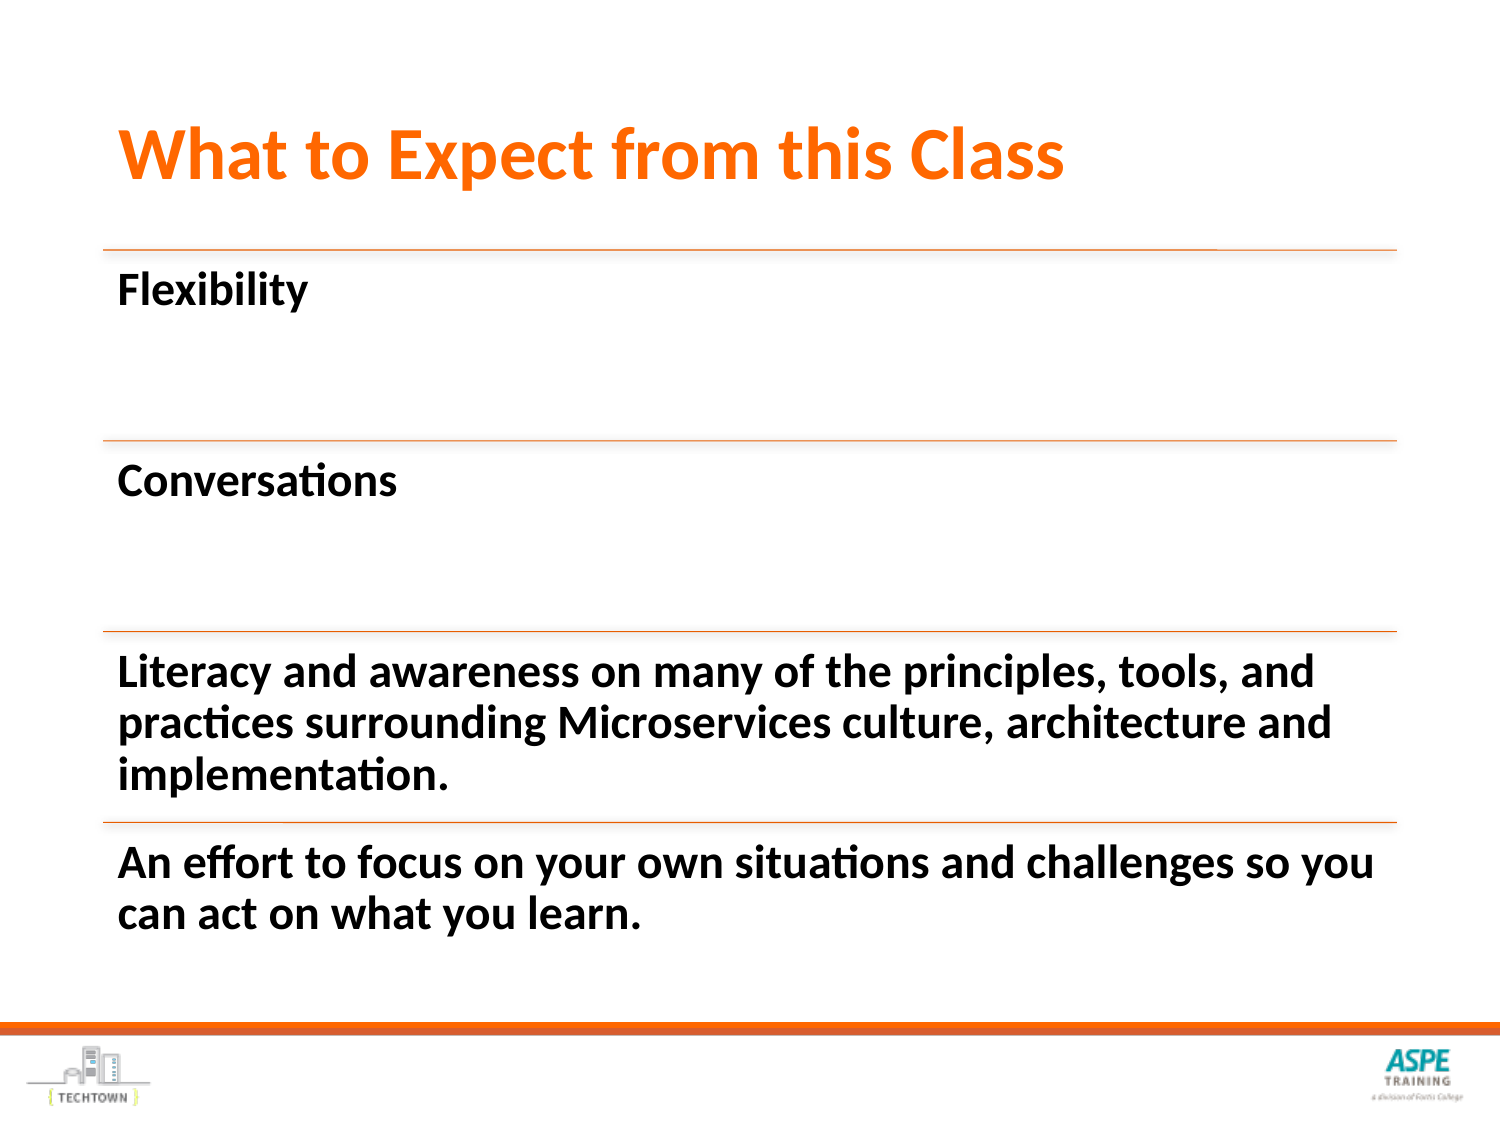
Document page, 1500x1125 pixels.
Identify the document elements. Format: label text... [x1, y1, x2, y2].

title What to Expect from this Class [103, 59, 1397, 249]
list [103, 249, 1397, 1014]
